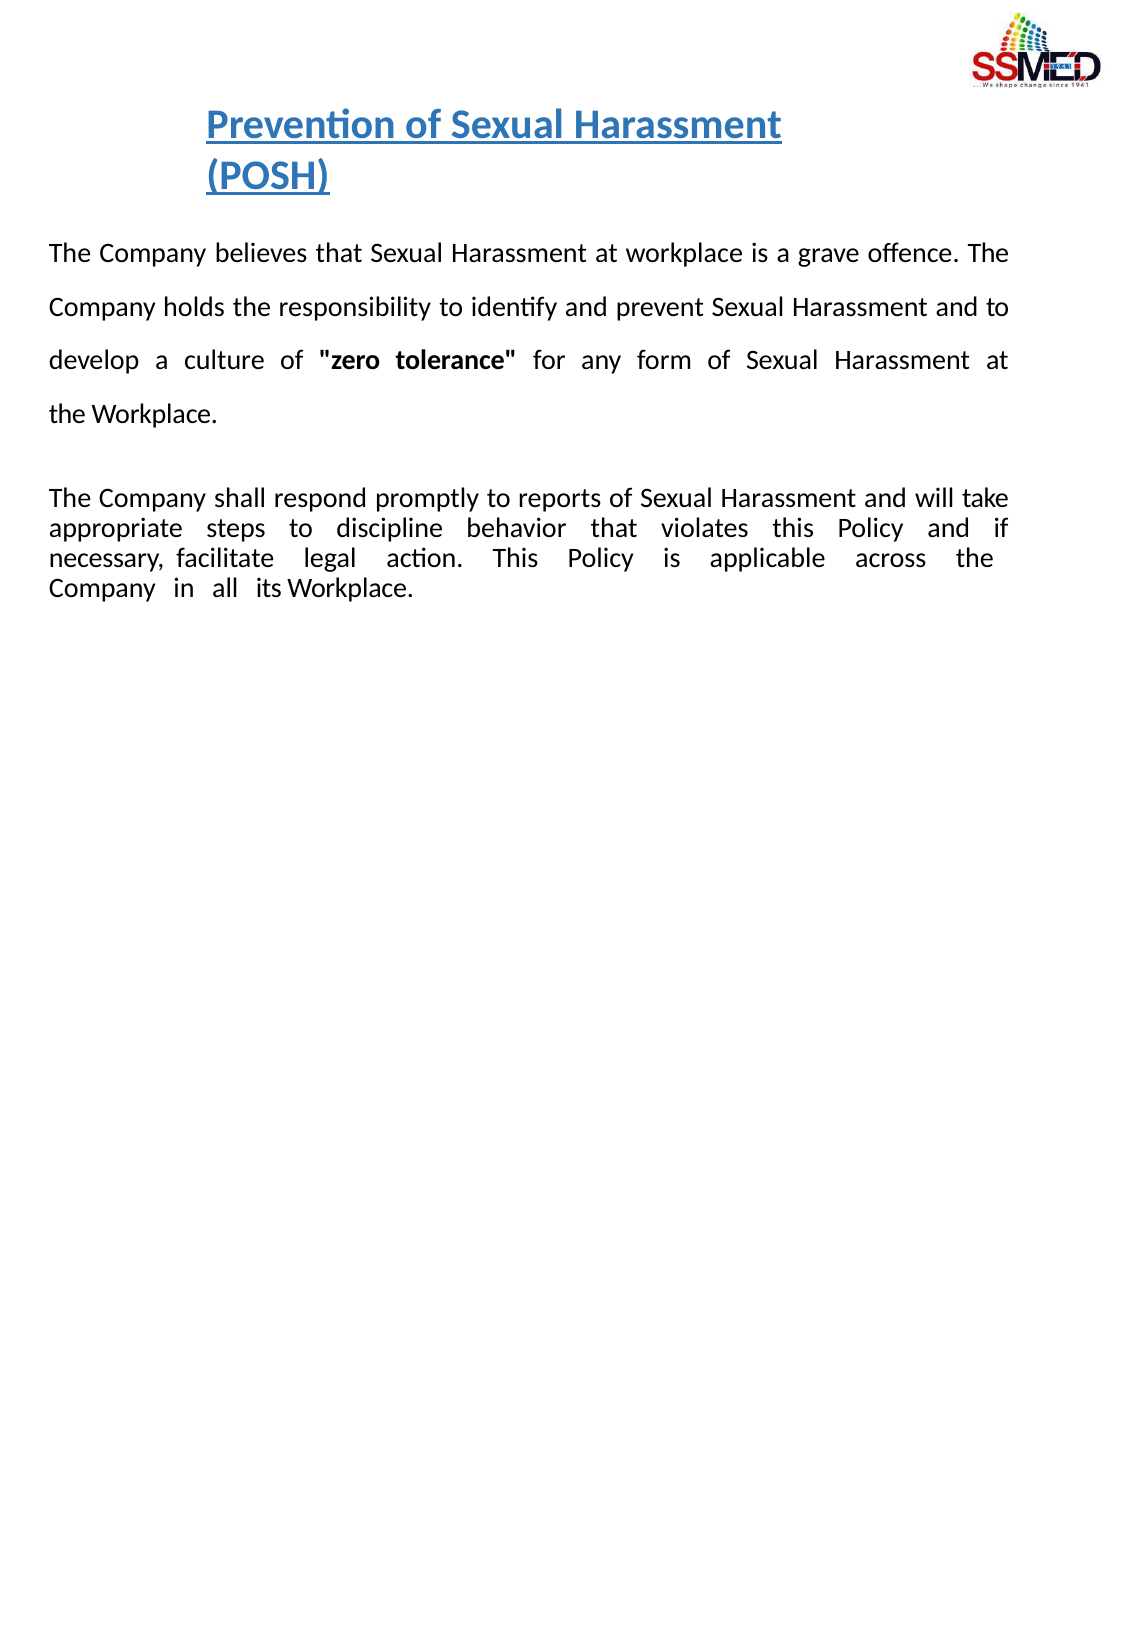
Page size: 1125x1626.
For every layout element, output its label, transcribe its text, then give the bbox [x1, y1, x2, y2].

title Prevention of Sexual Harassment (POSH) [62, 21, 882, 204]
text_box The Company believes that Sexual Harassment at workplace is a grave offence. The Company holds the responsibility to identify and prevent Sexual Harassment and to develop a culture of "zero tolerance" for any form of Sexual Harassment at the Workplace. The Company shall respond promptly to reports of Sexual Harassment and will take appropriate steps to discipline behavior that violates this Policy and if necessary, facilitate legal action. This Policy is applicable across the Company in all its Workplace. [46, 204, 1010, 605]
picture [968, 11, 1105, 89]
